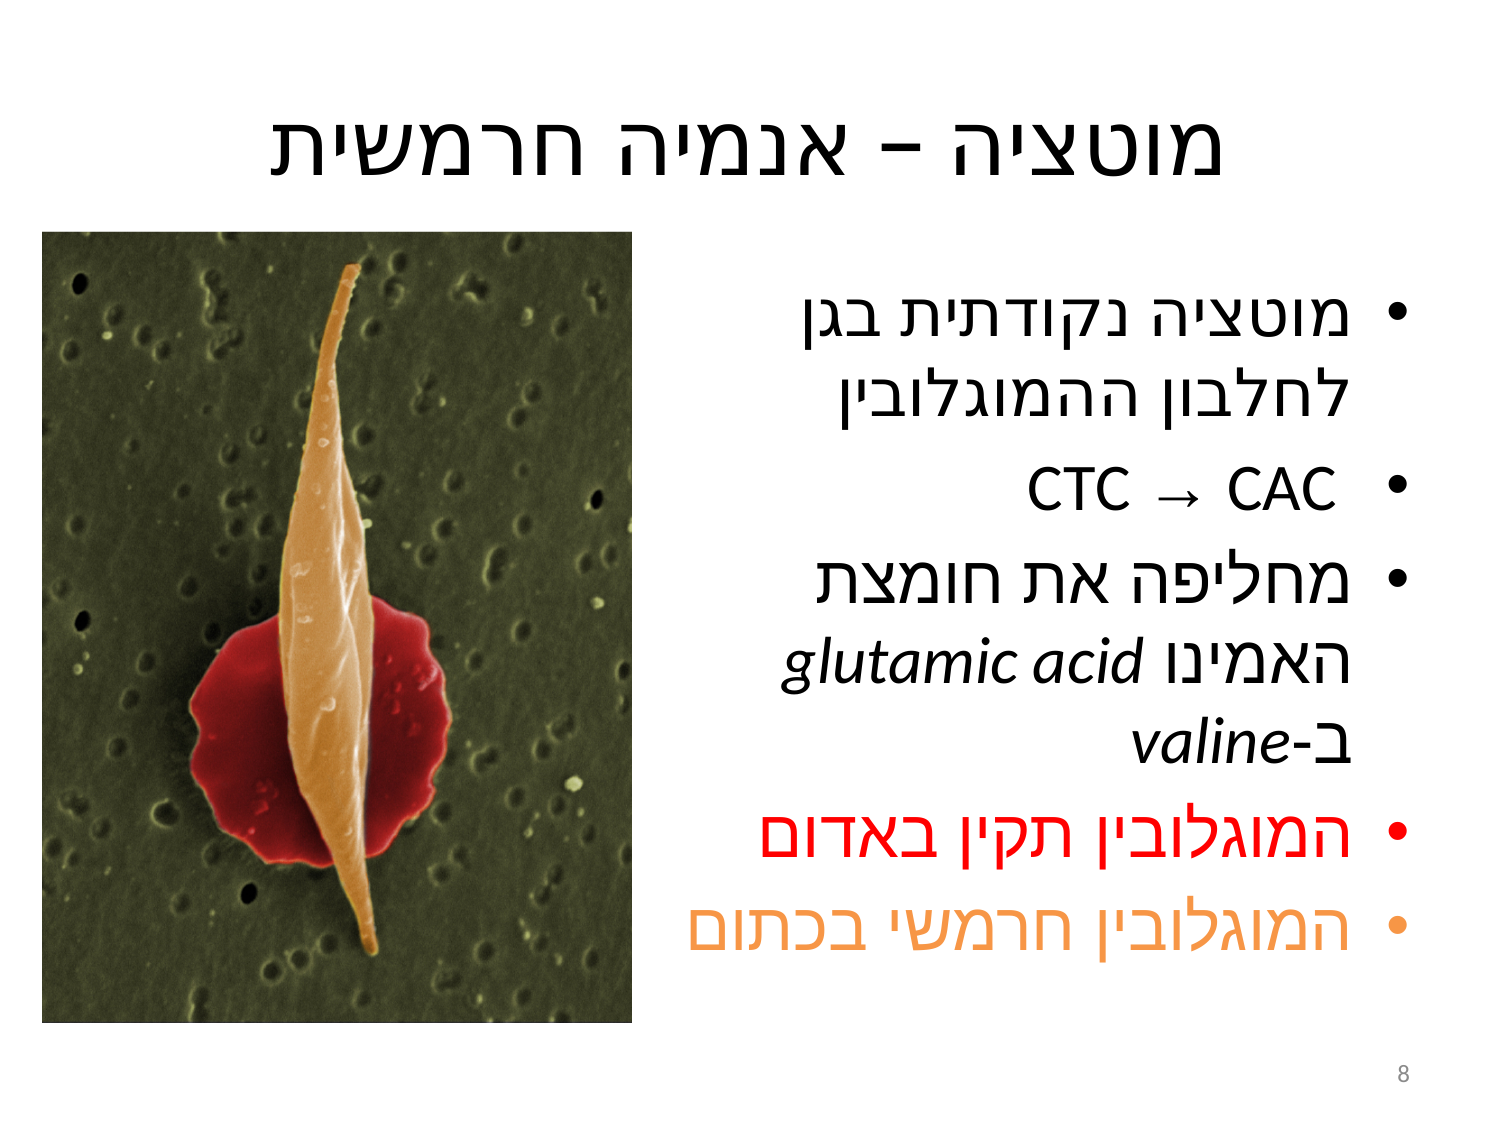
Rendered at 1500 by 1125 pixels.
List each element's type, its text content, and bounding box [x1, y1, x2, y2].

list מוטציה נקודתית בגן לחלבון ההמוגלובין CTC → CAC מחליפה את חומצת האמינו glutamic acid ב-valine המוגלובין תקין באדום המוגלובין חרמשי בכתום [650, 262, 1425, 1005]
title מוטציה – אנמיה חרמשית [75, 45, 1425, 233]
picture [0, 232, 733, 1023]
slide_number 8 [1074, 1042, 1425, 1103]
